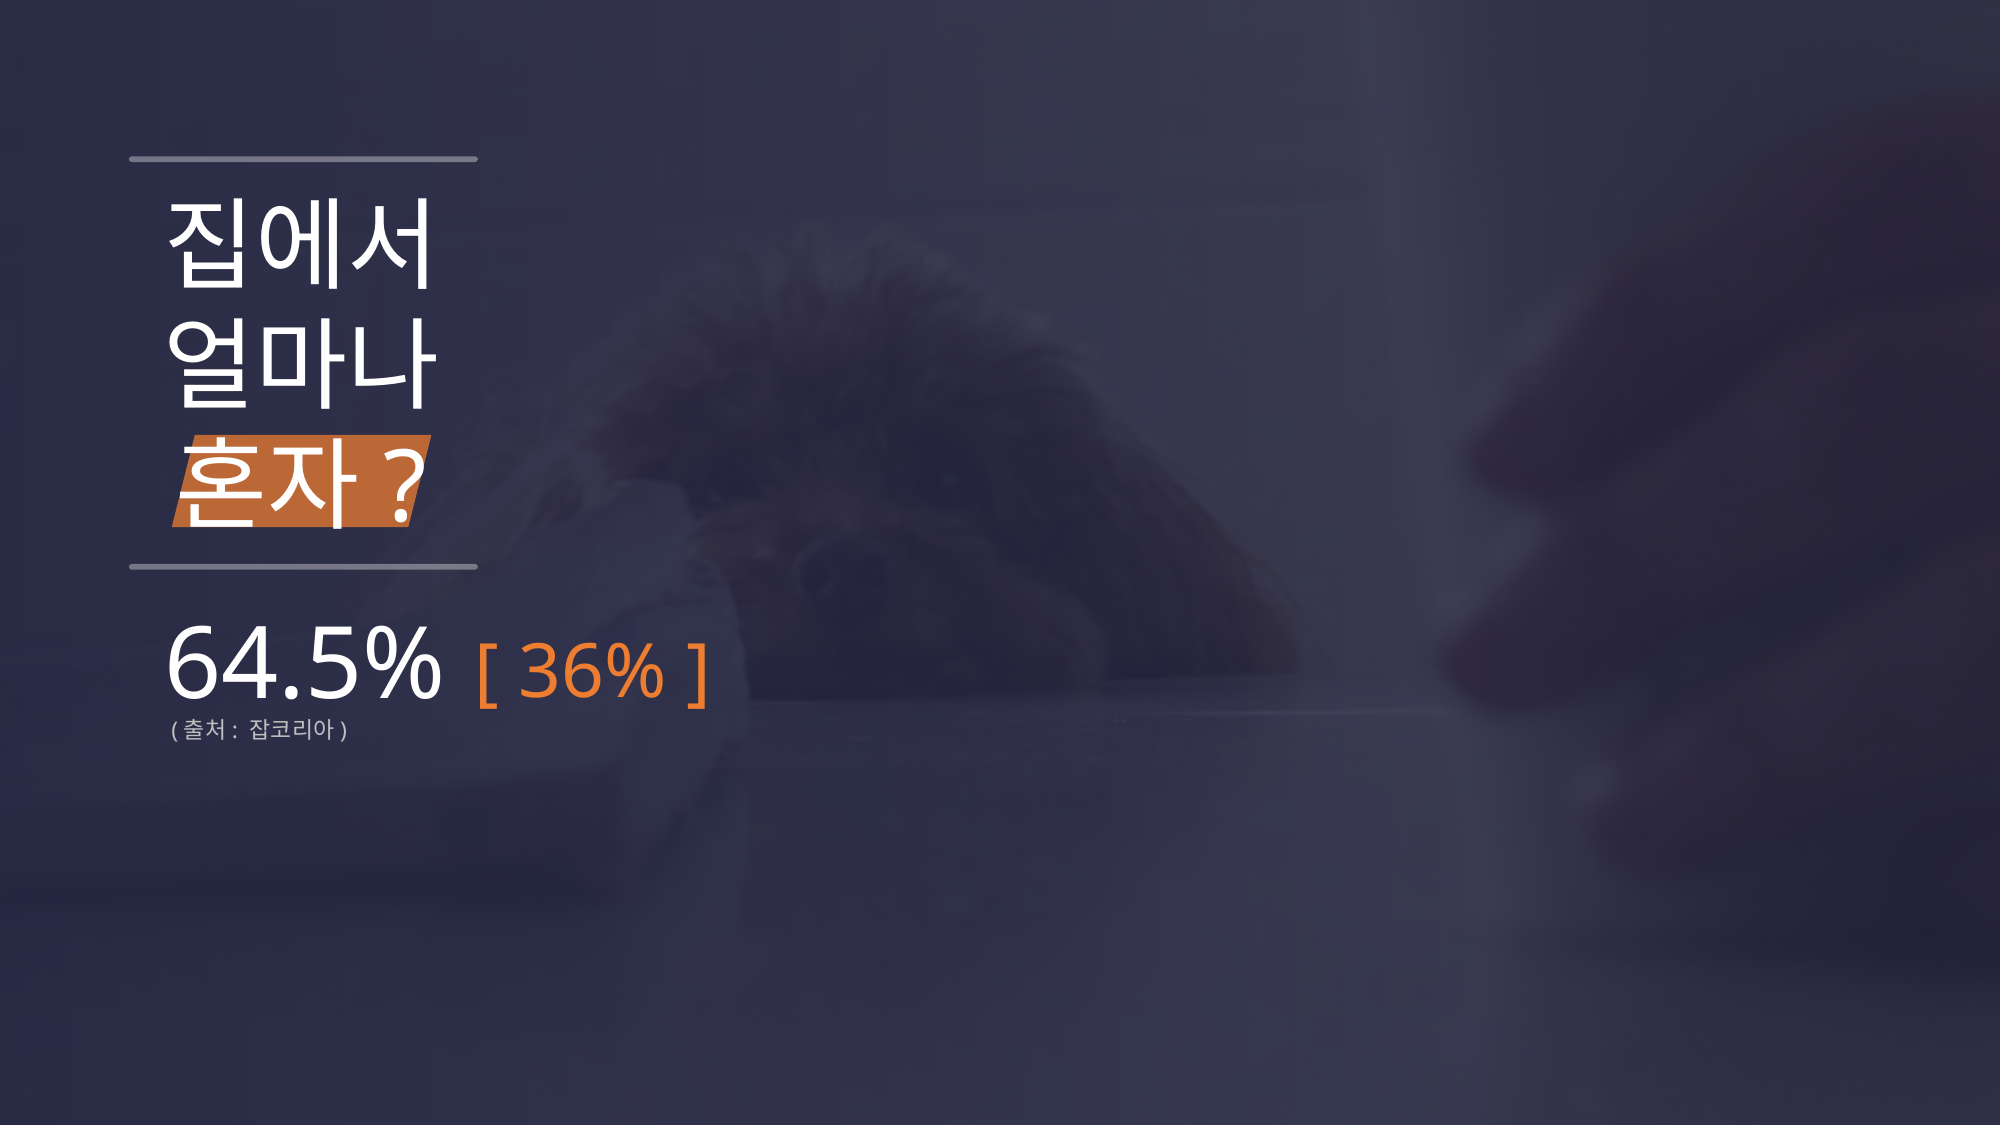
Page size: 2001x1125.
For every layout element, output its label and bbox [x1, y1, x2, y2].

text_box [128, 174, 476, 554]
text_box [0, 0, 2000, 1125]
